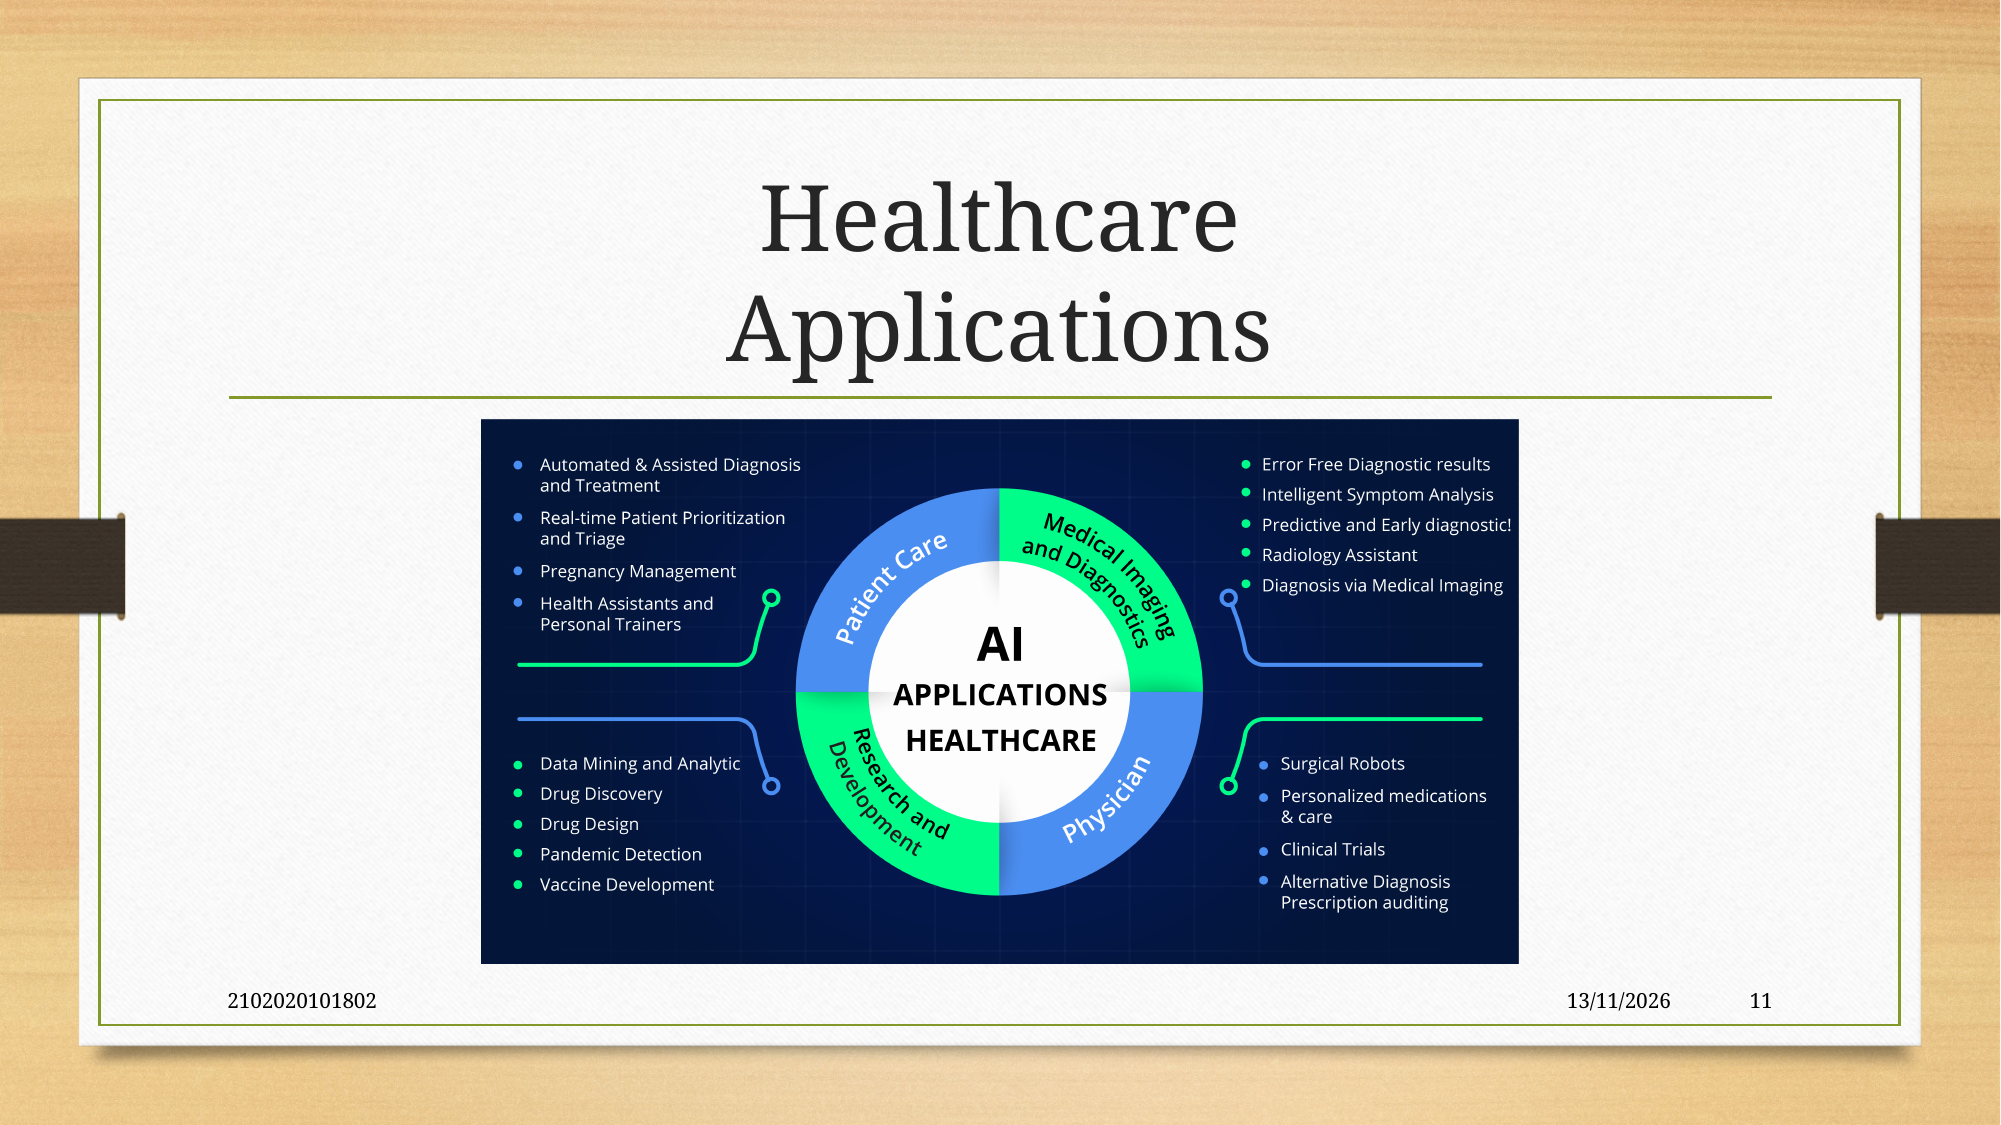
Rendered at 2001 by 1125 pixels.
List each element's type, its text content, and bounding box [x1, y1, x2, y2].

title Healthcare Applications [554, 161, 1446, 379]
slide_number 19-Apr-24 [1423, 979, 1686, 1025]
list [481, 419, 1519, 964]
picture [0, 0, 2001, 1125]
slide_number 11 [1698, 979, 1788, 1025]
footer 2102020101802 [212, 979, 1411, 1025]
